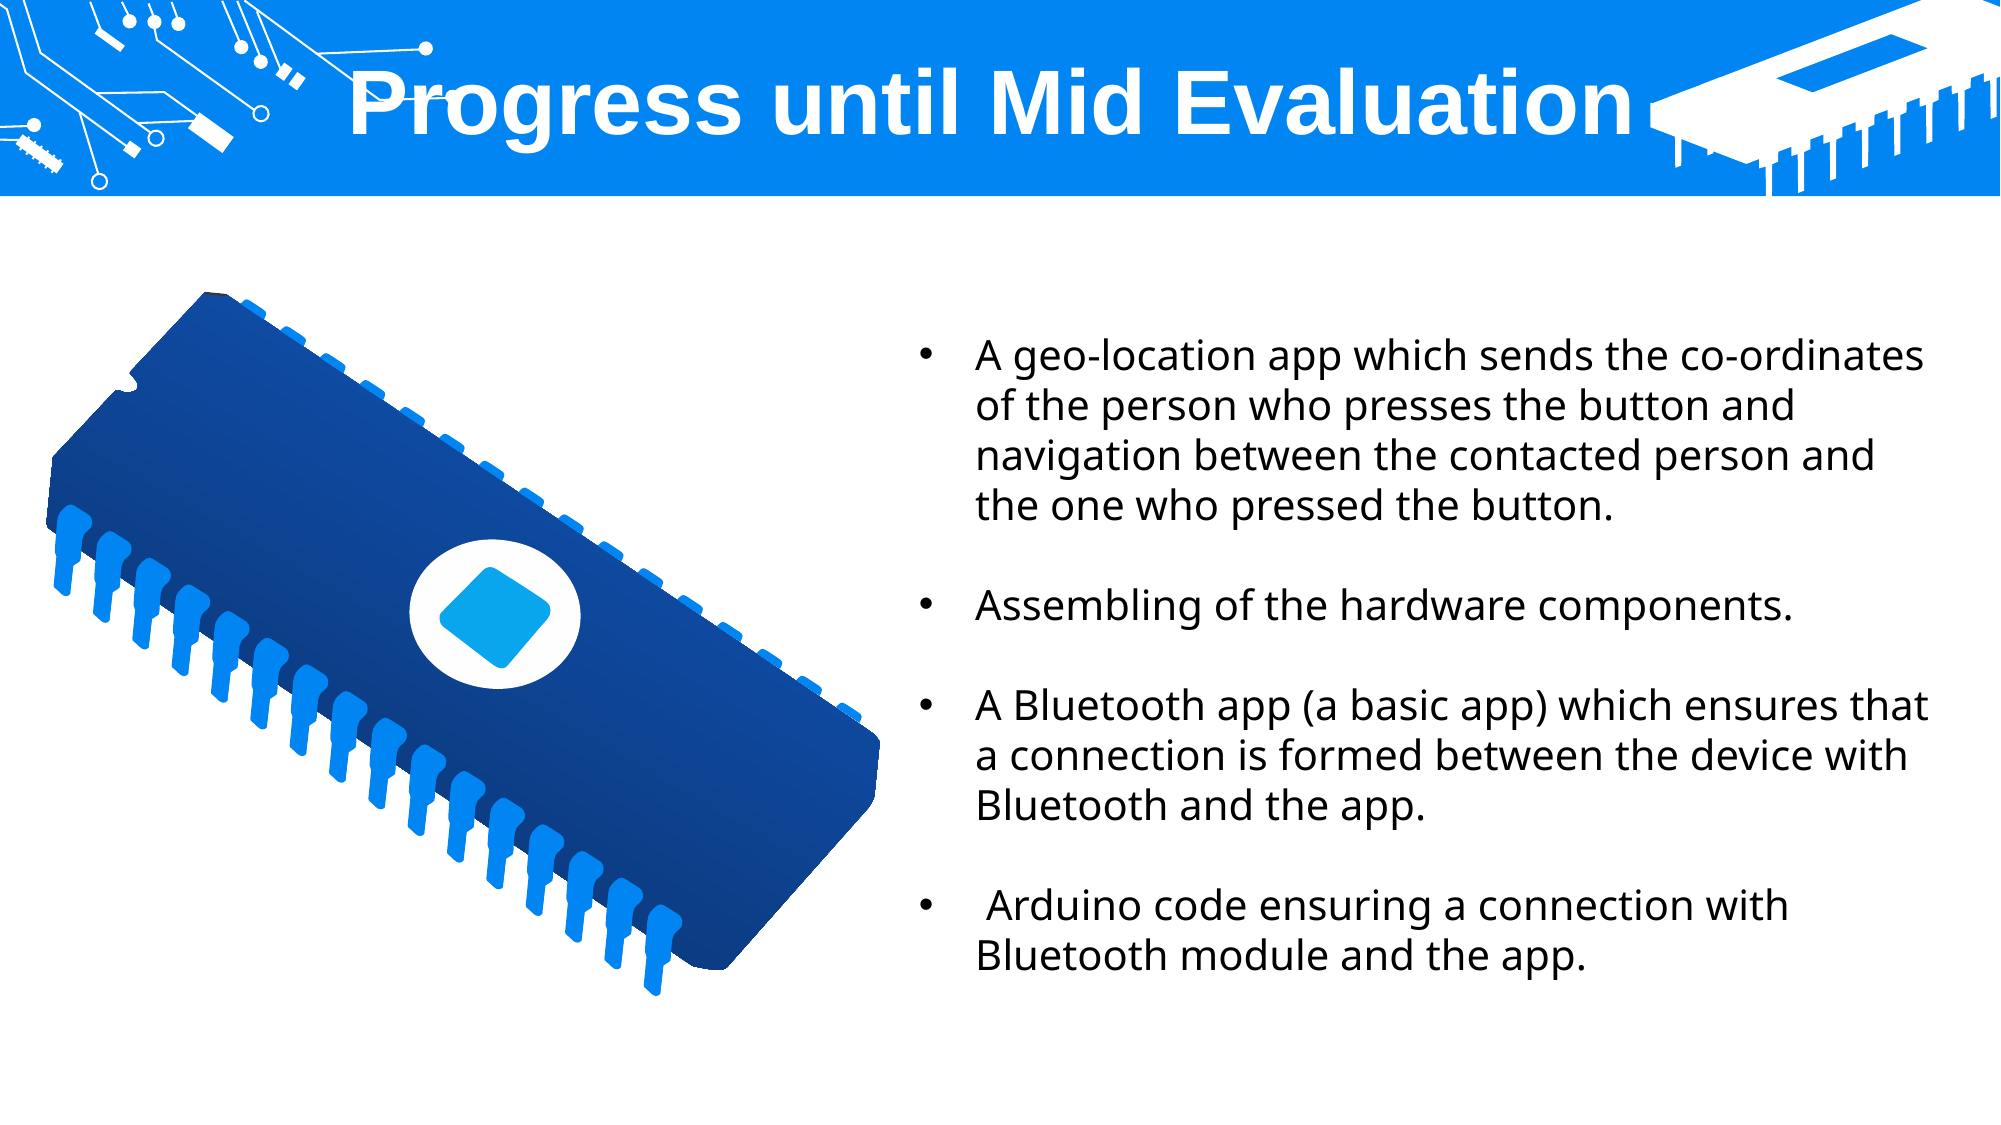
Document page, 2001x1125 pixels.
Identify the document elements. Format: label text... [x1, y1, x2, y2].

text_box A geo-location app which sends the co-ordinates of the person who presses the button and navigation between the contacted person and the one who pressed the button. Assembling of the hardware components. A Bluetooth app (a basic app) which ensures that a connection is formed between the device with Bluetooth and the app. Arduino code ensuring a connection with Bluetooth module and the app. [904, 321, 1961, 987]
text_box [46, 291, 880, 996]
list Progress until Mid Evaluation [92, 45, 1893, 165]
